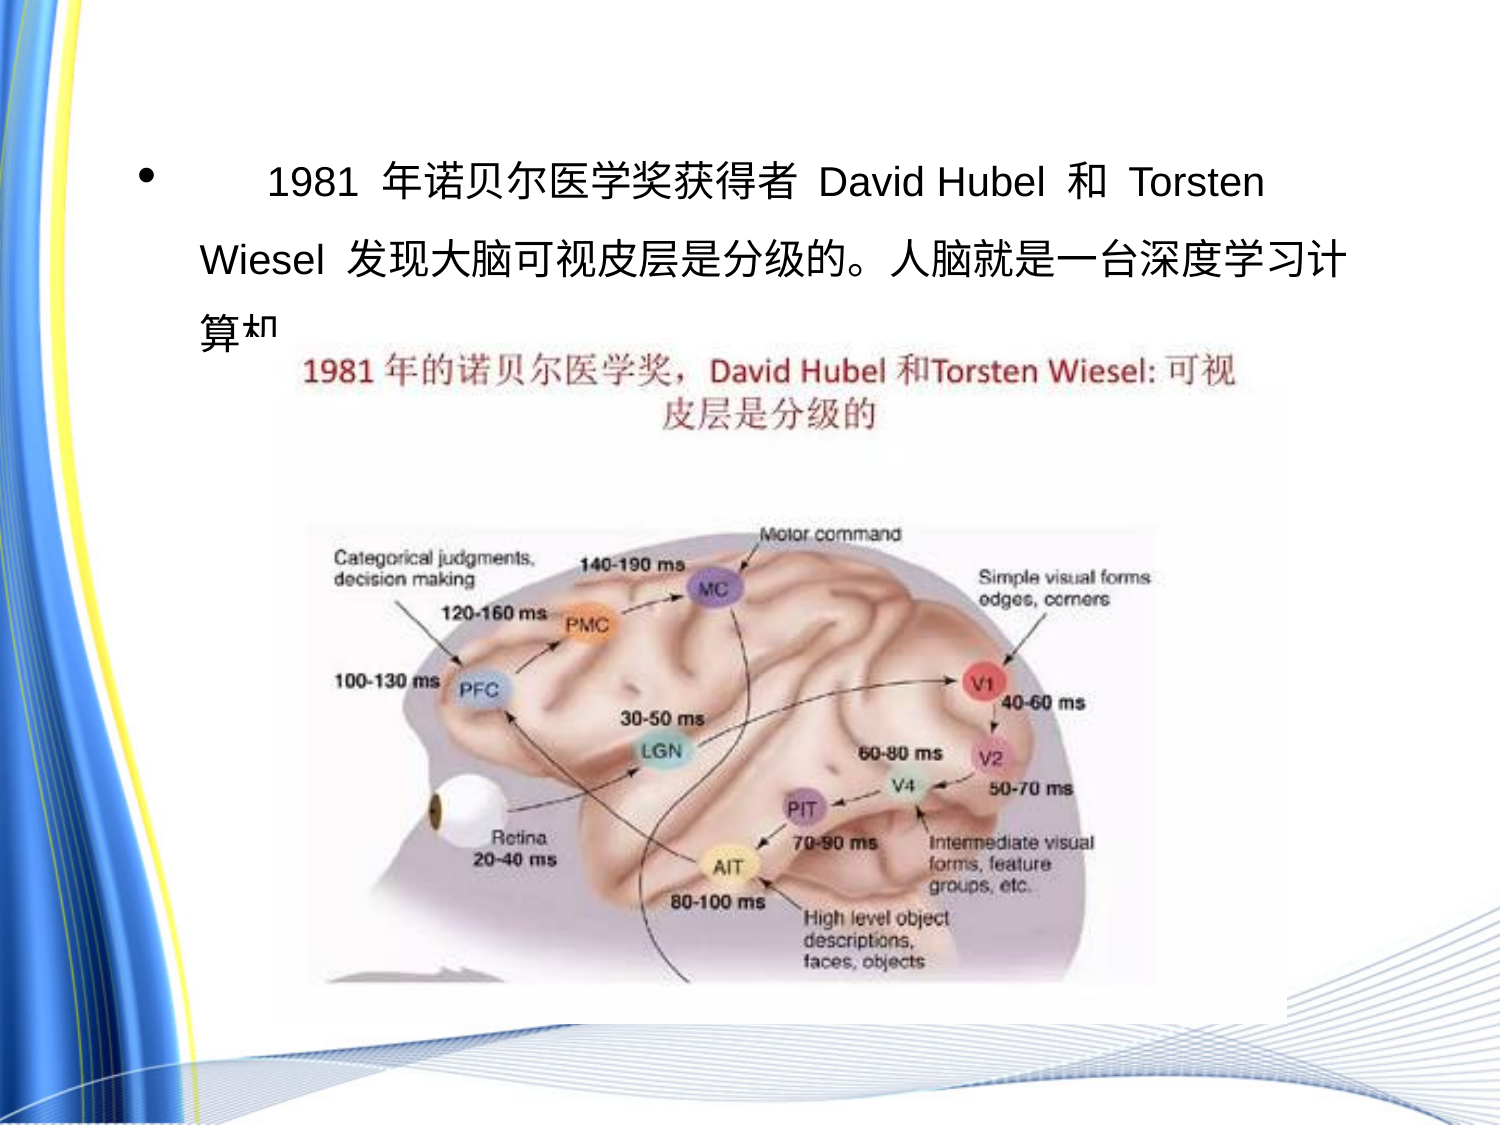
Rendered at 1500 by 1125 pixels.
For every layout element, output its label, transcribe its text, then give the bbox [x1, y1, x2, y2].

picture [0, 0, 1500, 1125]
list 1981 年诺贝尔医学奖获得者 David Hubel 和 Torsten Wiesel 发现大脑可视皮层是分级的。人脑就是一台深度学习计算机。 [120, 101, 1380, 417]
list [241, 337, 1287, 1025]
